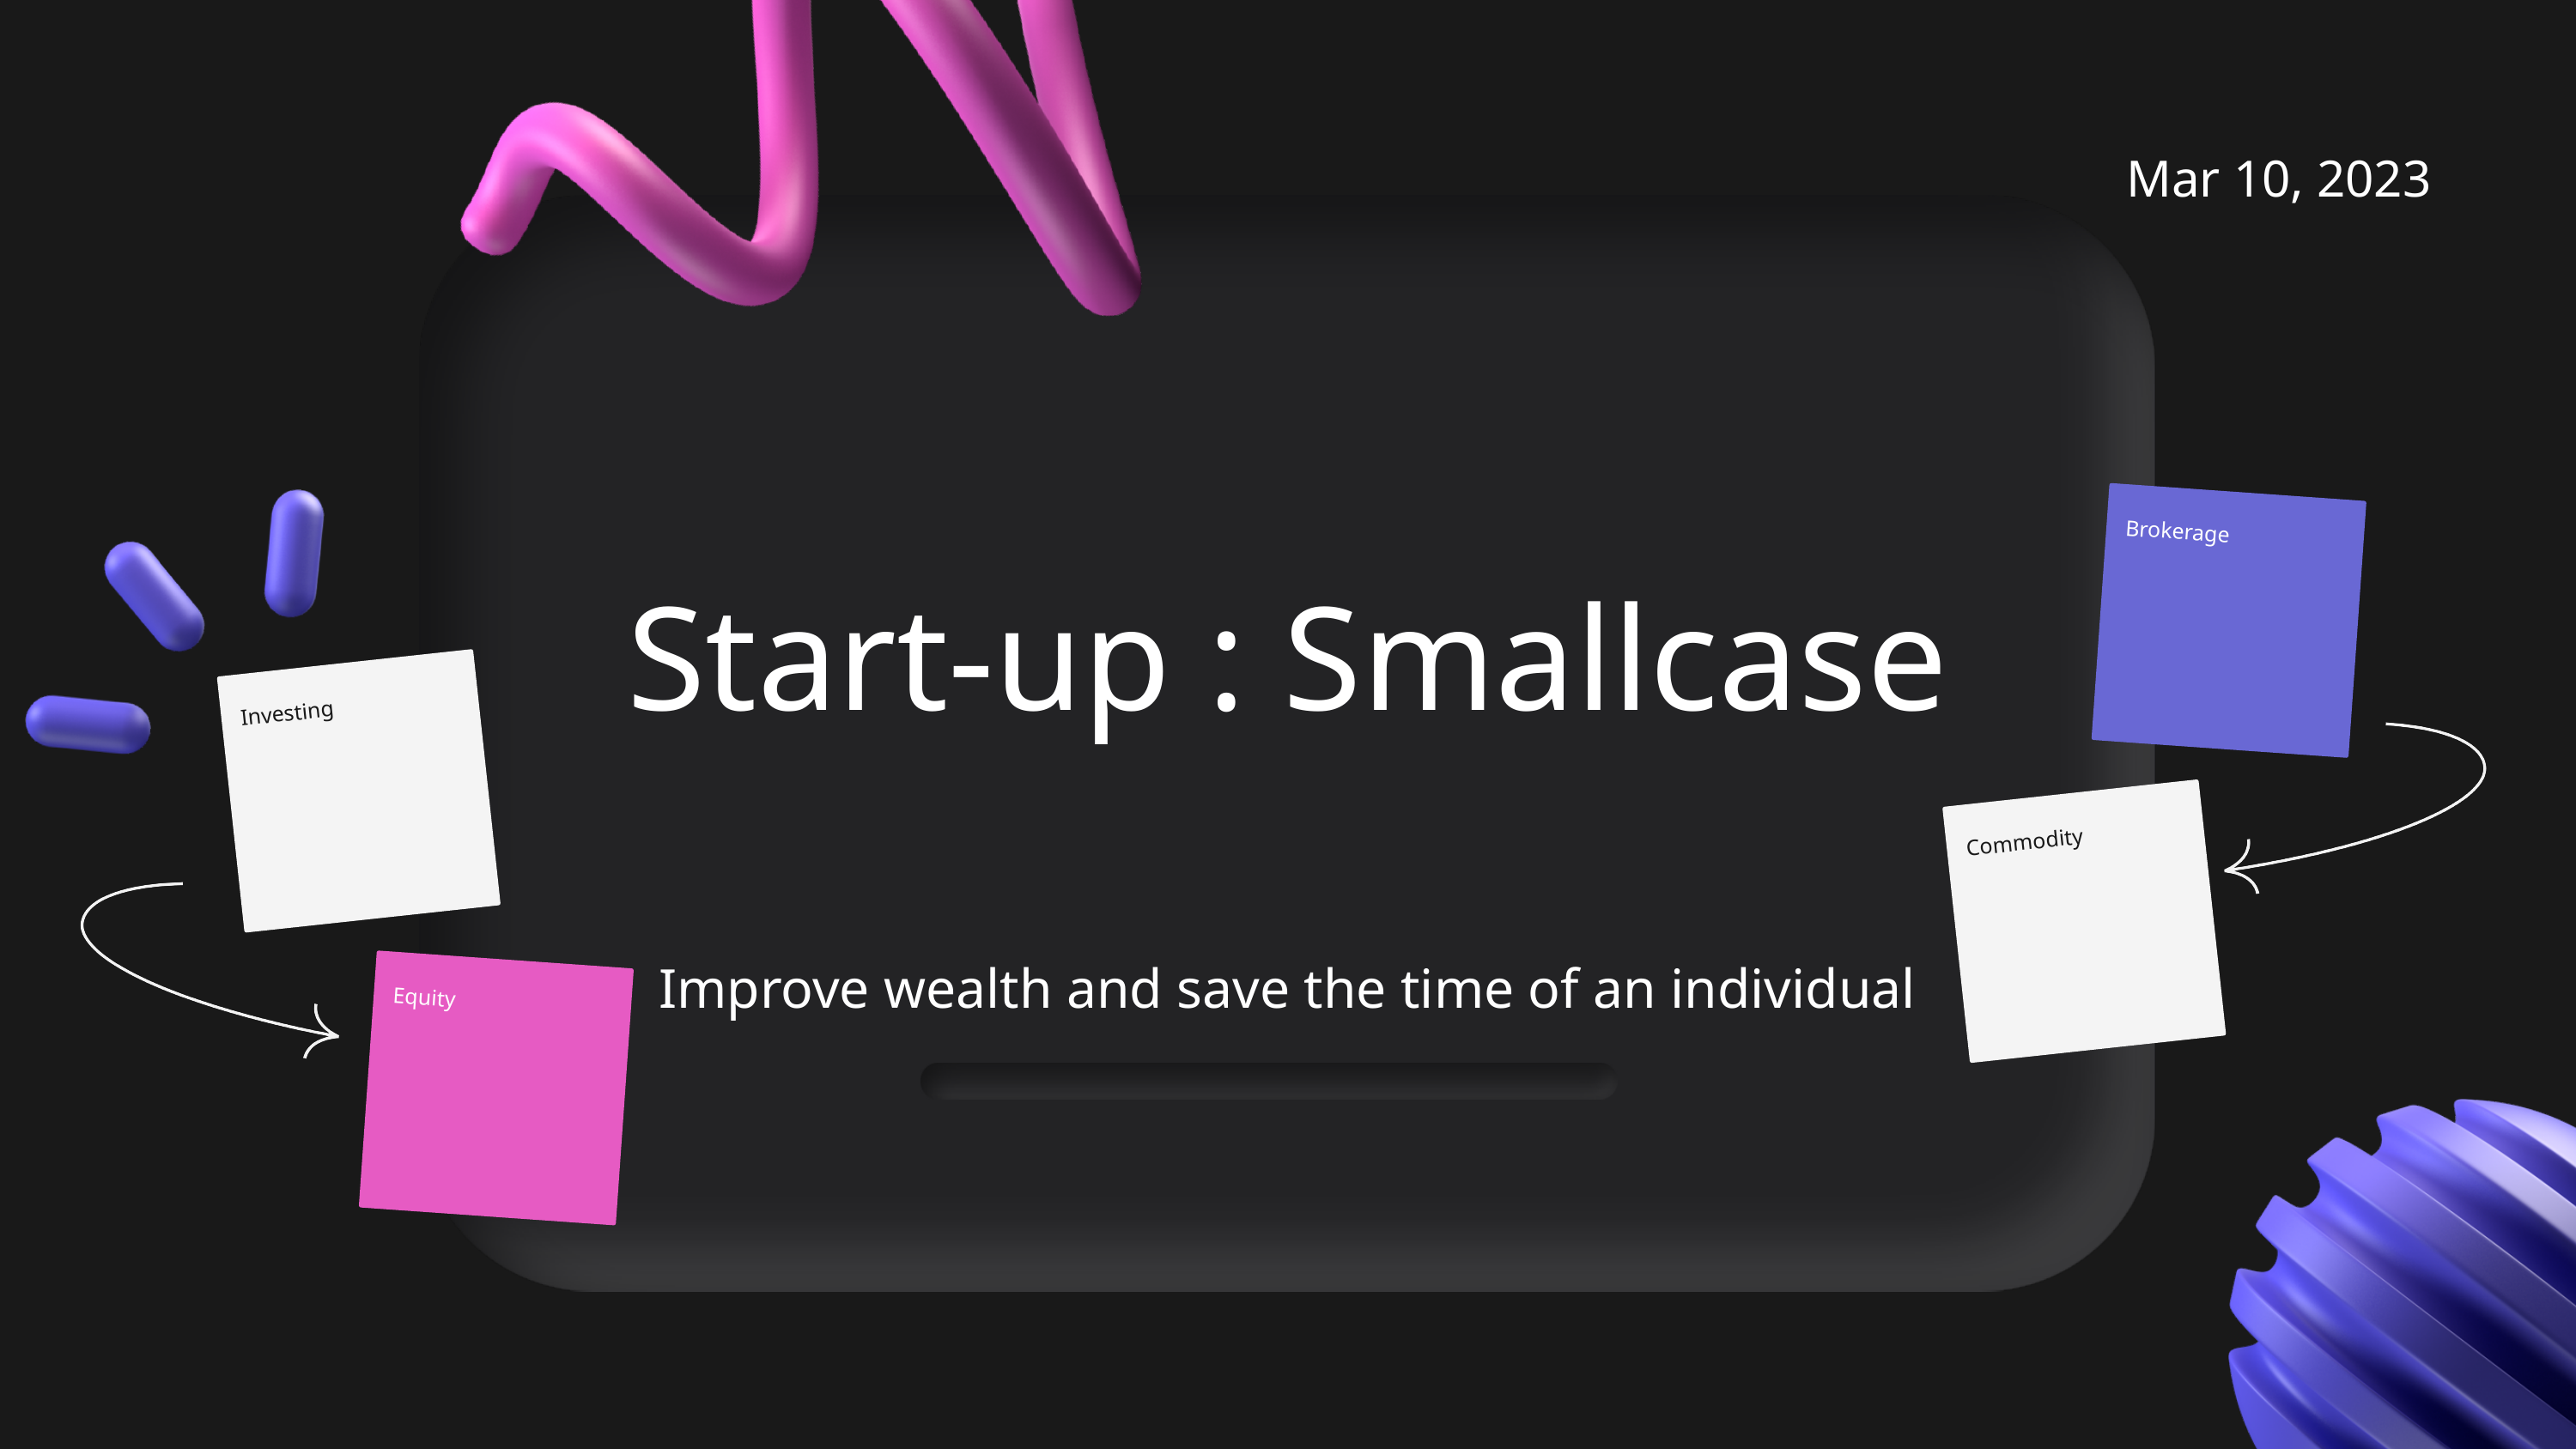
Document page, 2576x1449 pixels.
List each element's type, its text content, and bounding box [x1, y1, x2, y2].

picture [382, 0, 2157, 1292]
picture [2207, 709, 2500, 897]
picture [21, 465, 351, 791]
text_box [229, 662, 489, 920]
picture [64, 865, 361, 1063]
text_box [2099, 491, 2359, 749]
text_box Mar 10, 2023 [2024, 136, 2432, 208]
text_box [367, 959, 626, 1217]
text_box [1955, 791, 2214, 1051]
picture [2228, 1099, 2576, 1449]
